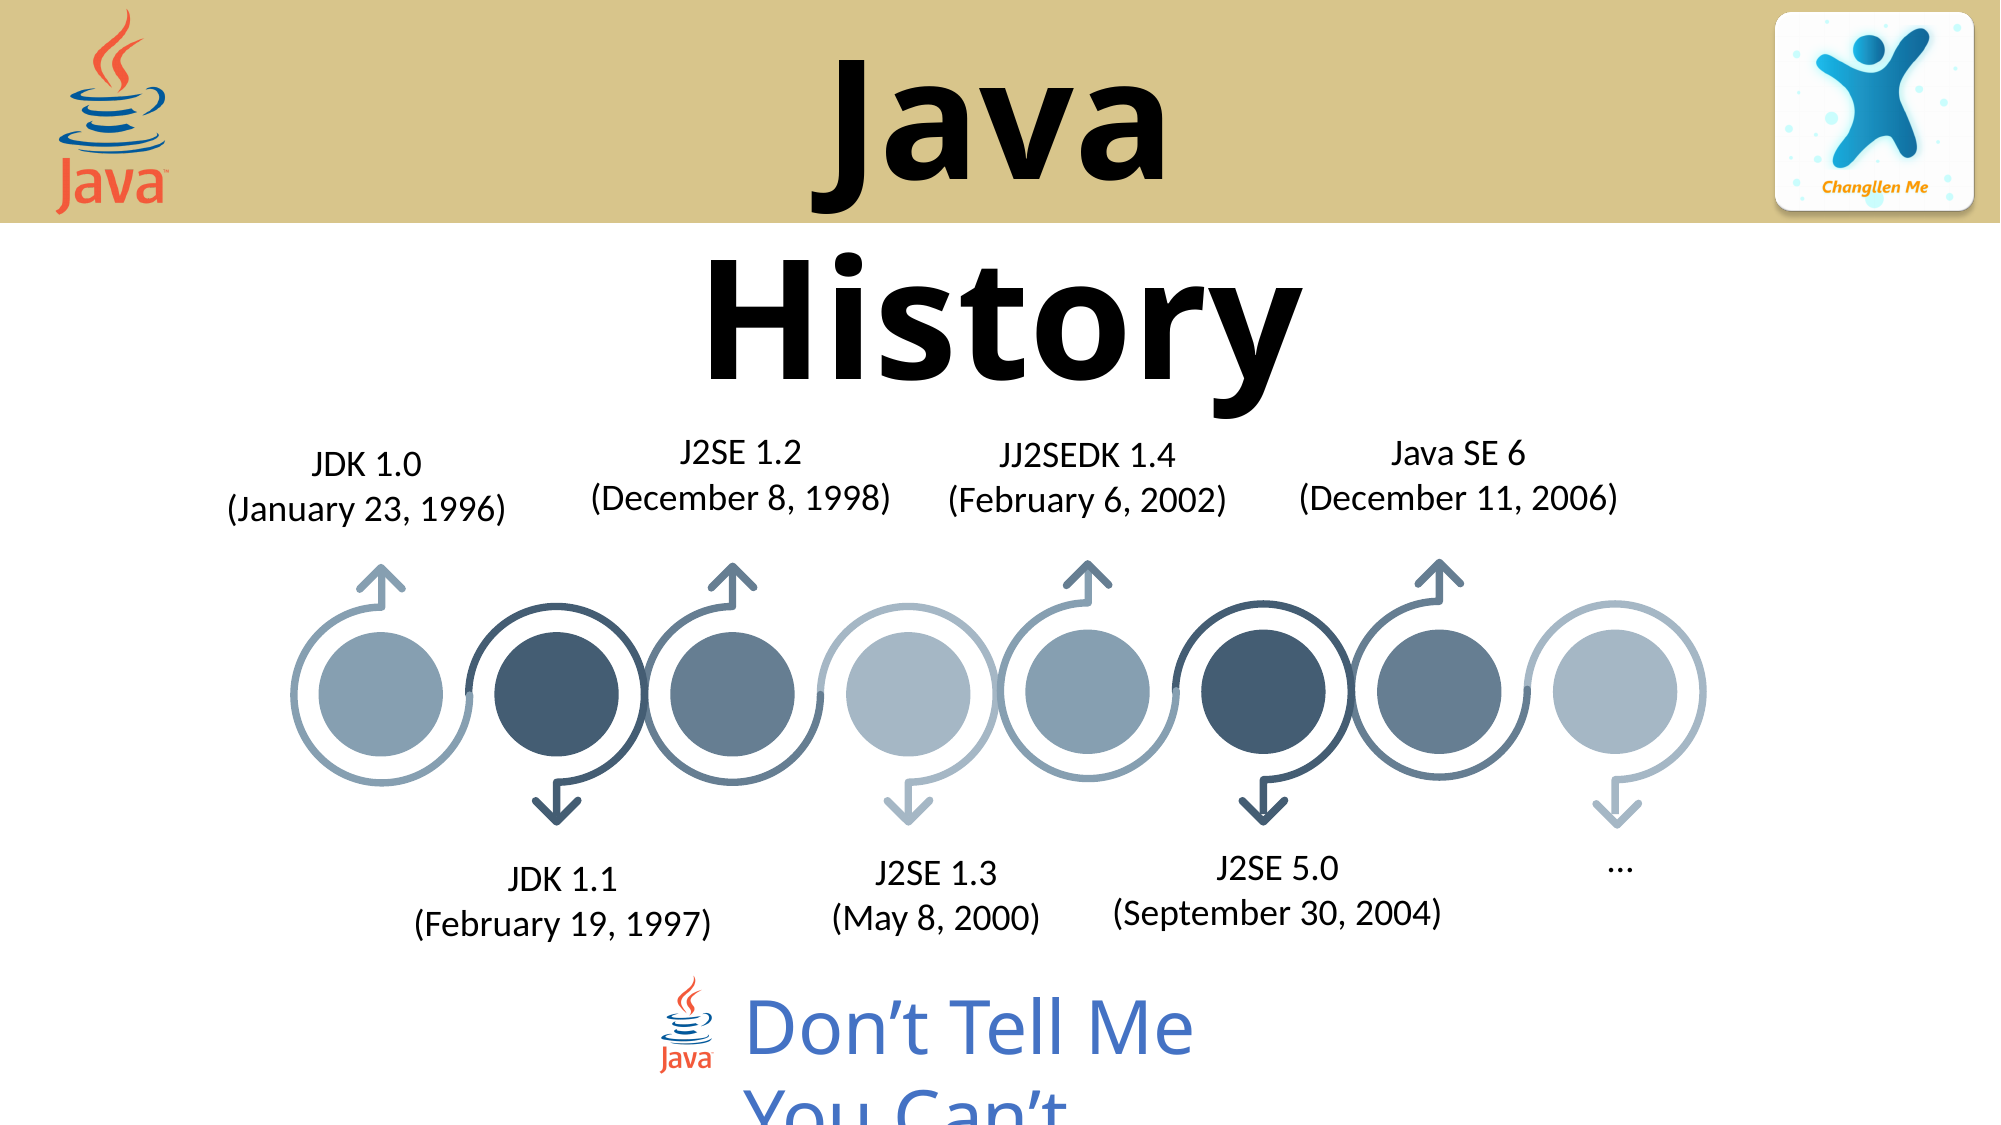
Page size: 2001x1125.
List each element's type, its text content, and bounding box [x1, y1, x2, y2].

text_box Don’t Tell Me You Can’t [728, 971, 1274, 1125]
text_box Java SE 6 (December 11, 2006) [1268, 420, 1649, 526]
text_box [1201, 629, 1326, 754]
text_box J2SE 5.0 (September 30, 2004) [1087, 835, 1468, 941]
picture [0, 0, 224, 224]
picture [633, 971, 740, 1078]
text_box [1025, 629, 1150, 754]
text_box [1523, 600, 1707, 815]
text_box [290, 562, 1001, 826]
text_box Java History [582, 5, 1418, 421]
text_box [1377, 629, 1502, 754]
text_box J2SE 1.2 (December 8, 1998) [551, 420, 931, 525]
text_box [1351, 569, 1444, 691]
text_box JDK 1.0 (January 23, 1996) [176, 431, 557, 536]
text_box [1001, 571, 1180, 783]
text_box JDK 1.1 (February 19, 1997) [372, 846, 753, 951]
text_box [1238, 796, 1289, 826]
text_box [1414, 558, 1465, 588]
text_box [1062, 560, 1113, 590]
text_box … [1588, 827, 1653, 888]
text_box [224, 0, 1749, 224]
picture [1749, 0, 2000, 237]
text_box J2SE 1.3 (May 8, 2000) [746, 841, 1127, 946]
text_box [1171, 600, 1356, 815]
text_box [1552, 629, 1678, 754]
text_box [1592, 799, 1643, 827]
text_box JJ2SEDK 1.4 (February 6, 2002) [897, 422, 1278, 528]
text_box [1352, 685, 1531, 781]
